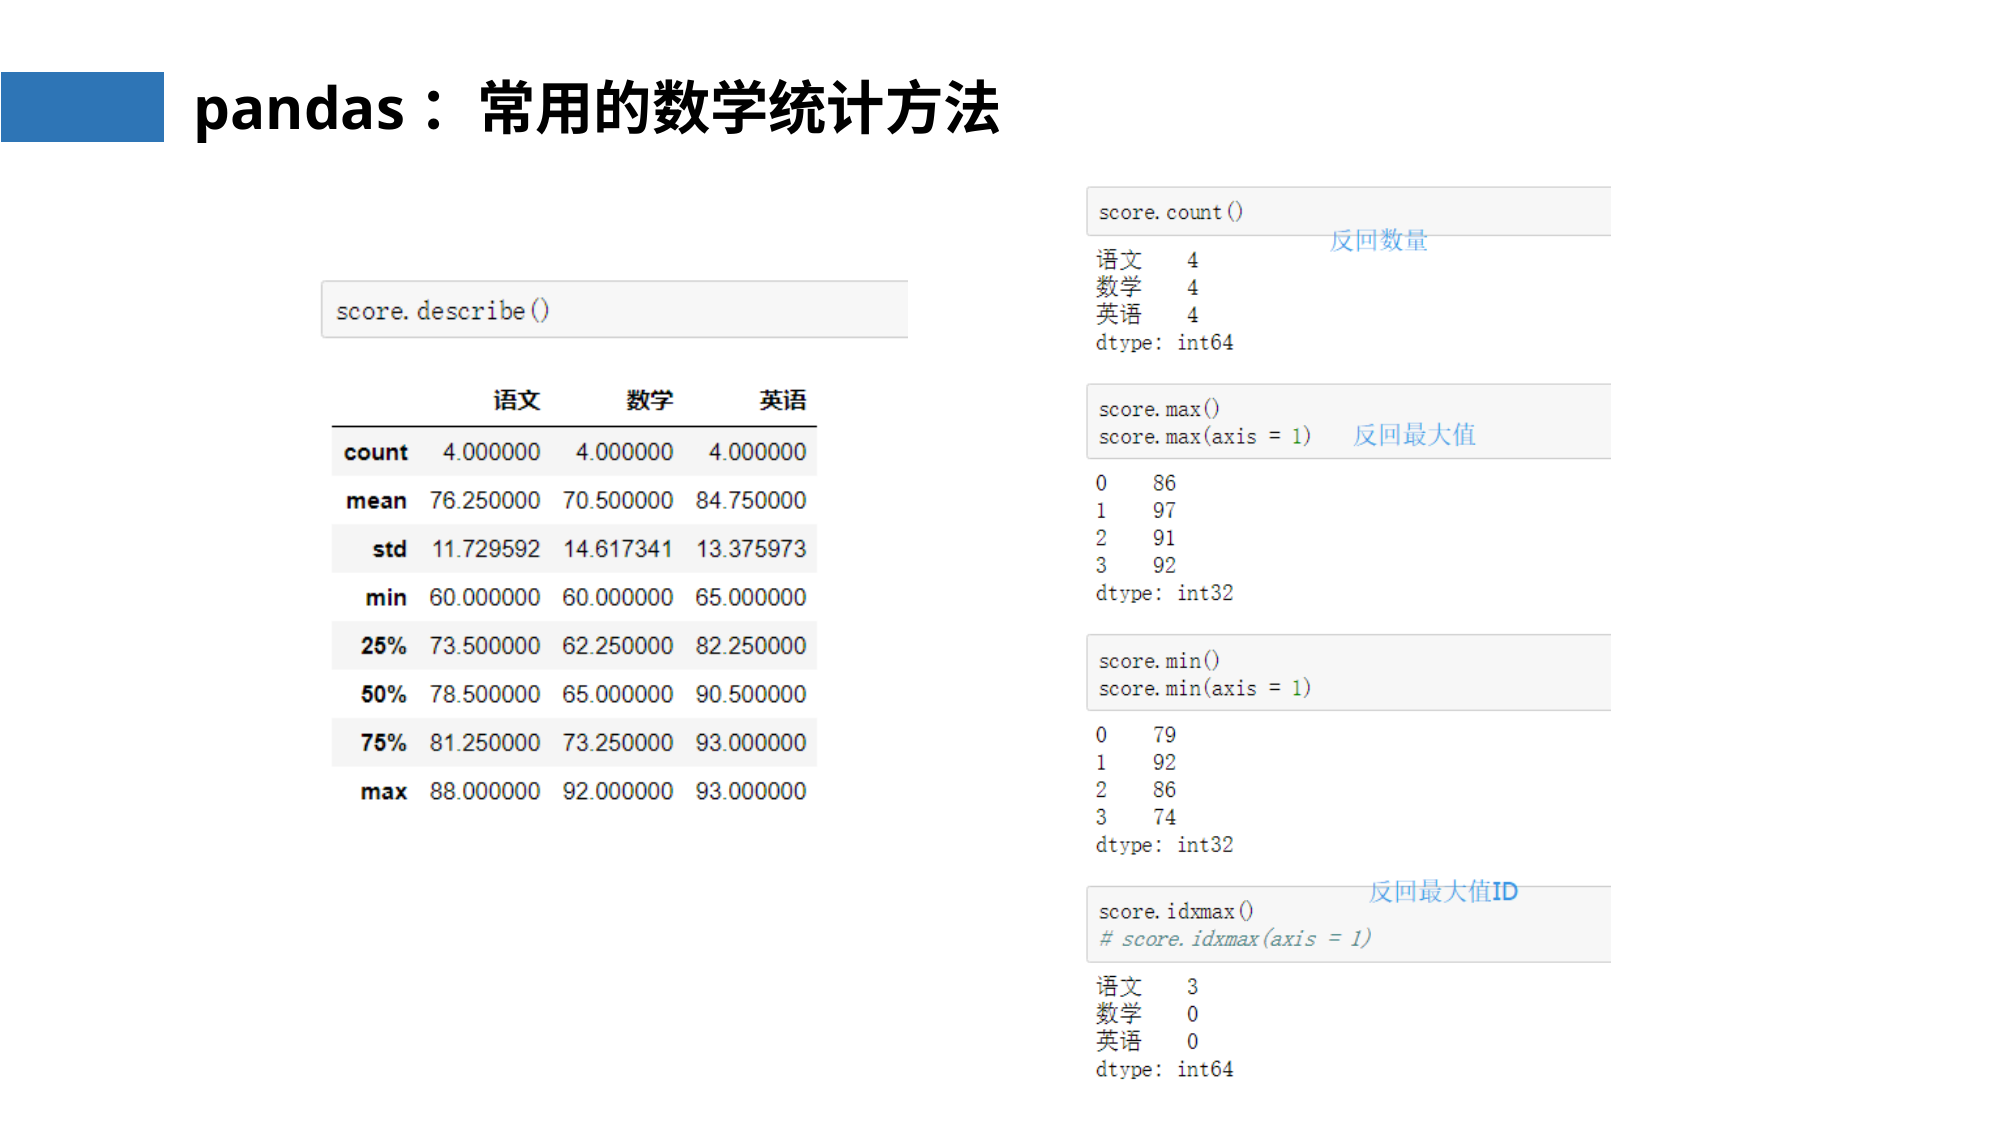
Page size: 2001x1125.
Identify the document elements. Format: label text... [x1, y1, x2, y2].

picture [1079, 184, 1611, 1083]
picture [315, 279, 908, 845]
title pandas：常用的数学统计方法 [179, 72, 1530, 196]
